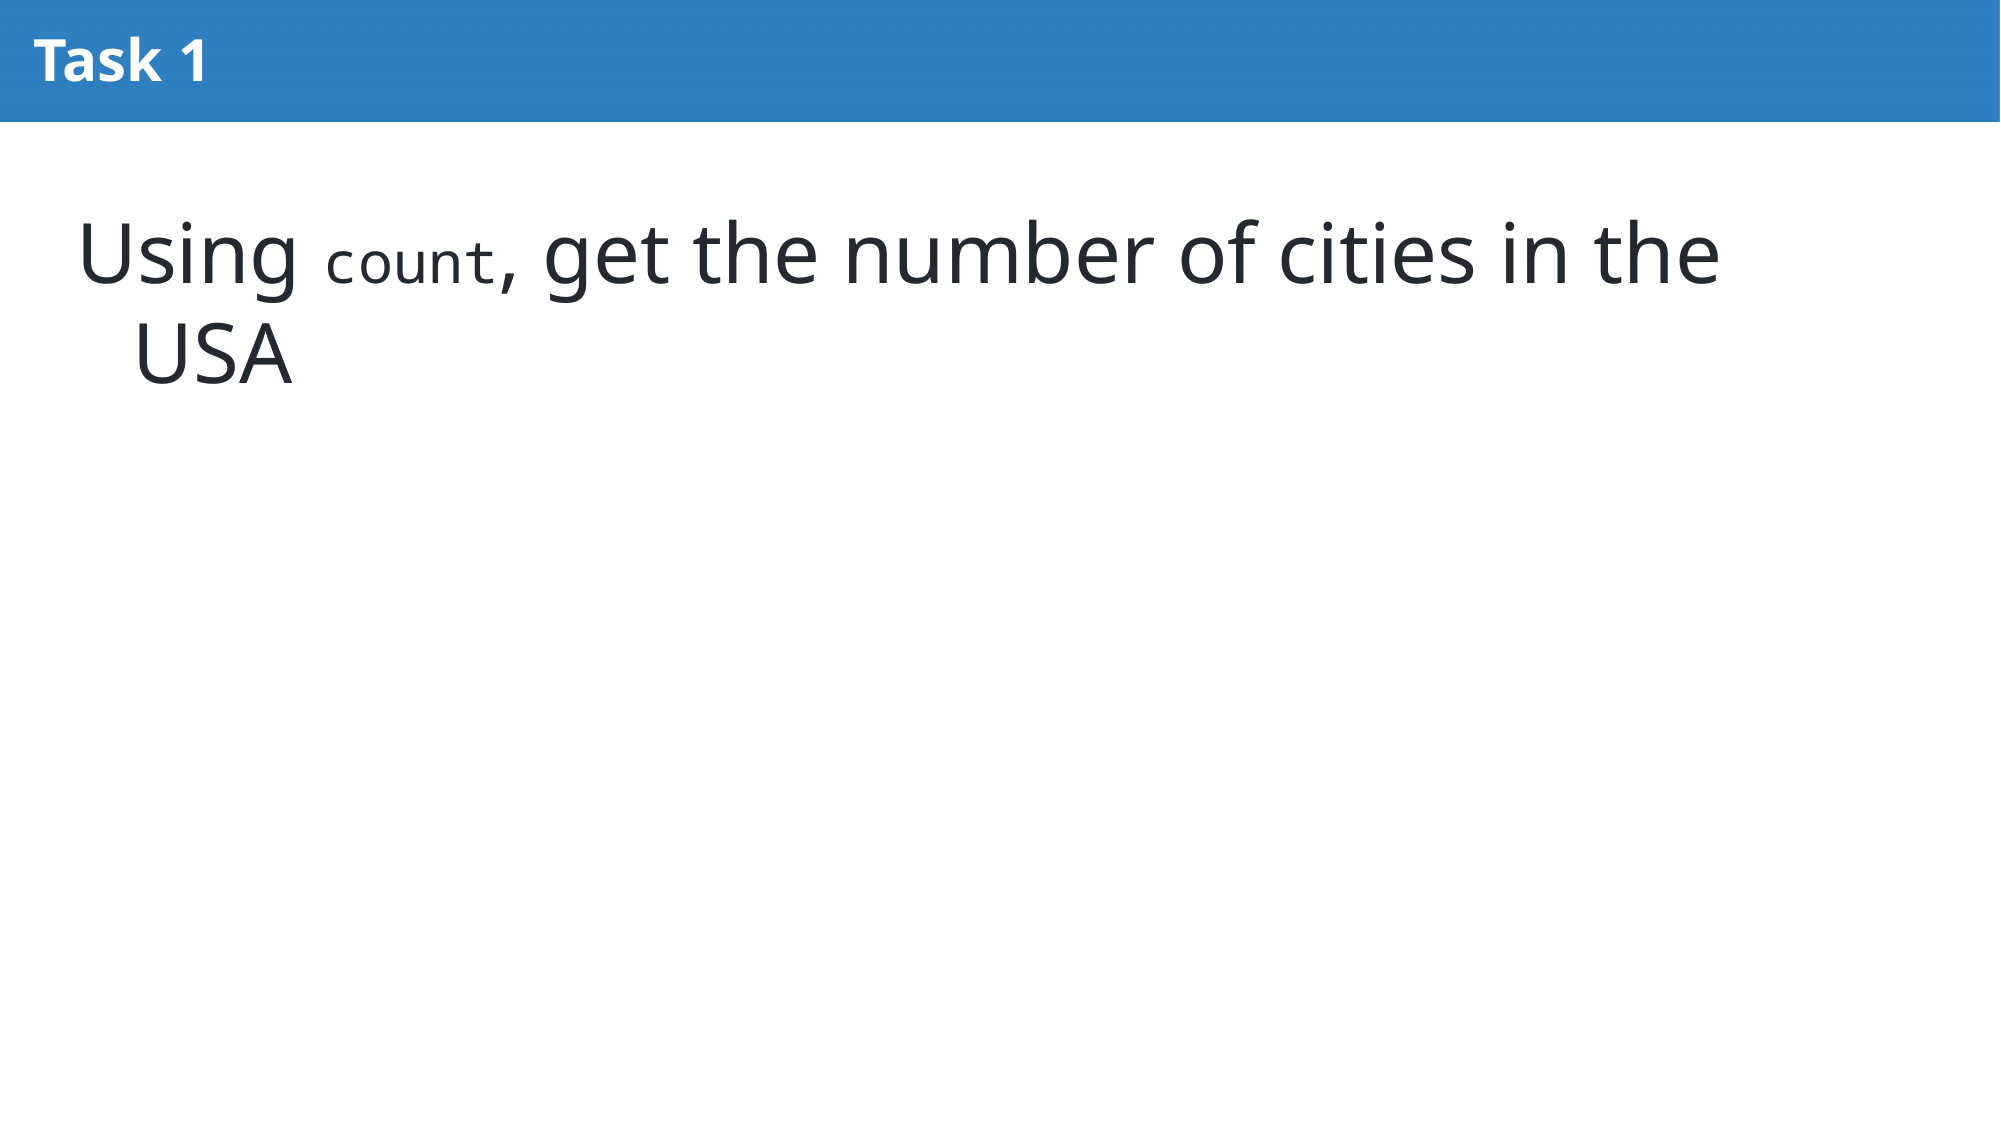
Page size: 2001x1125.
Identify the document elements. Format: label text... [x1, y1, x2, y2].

text_box Using count, get the number of cities in the USA [61, 192, 1868, 408]
title Task 1 [18, 21, 1744, 105]
picture [0, 0, 2000, 122]
